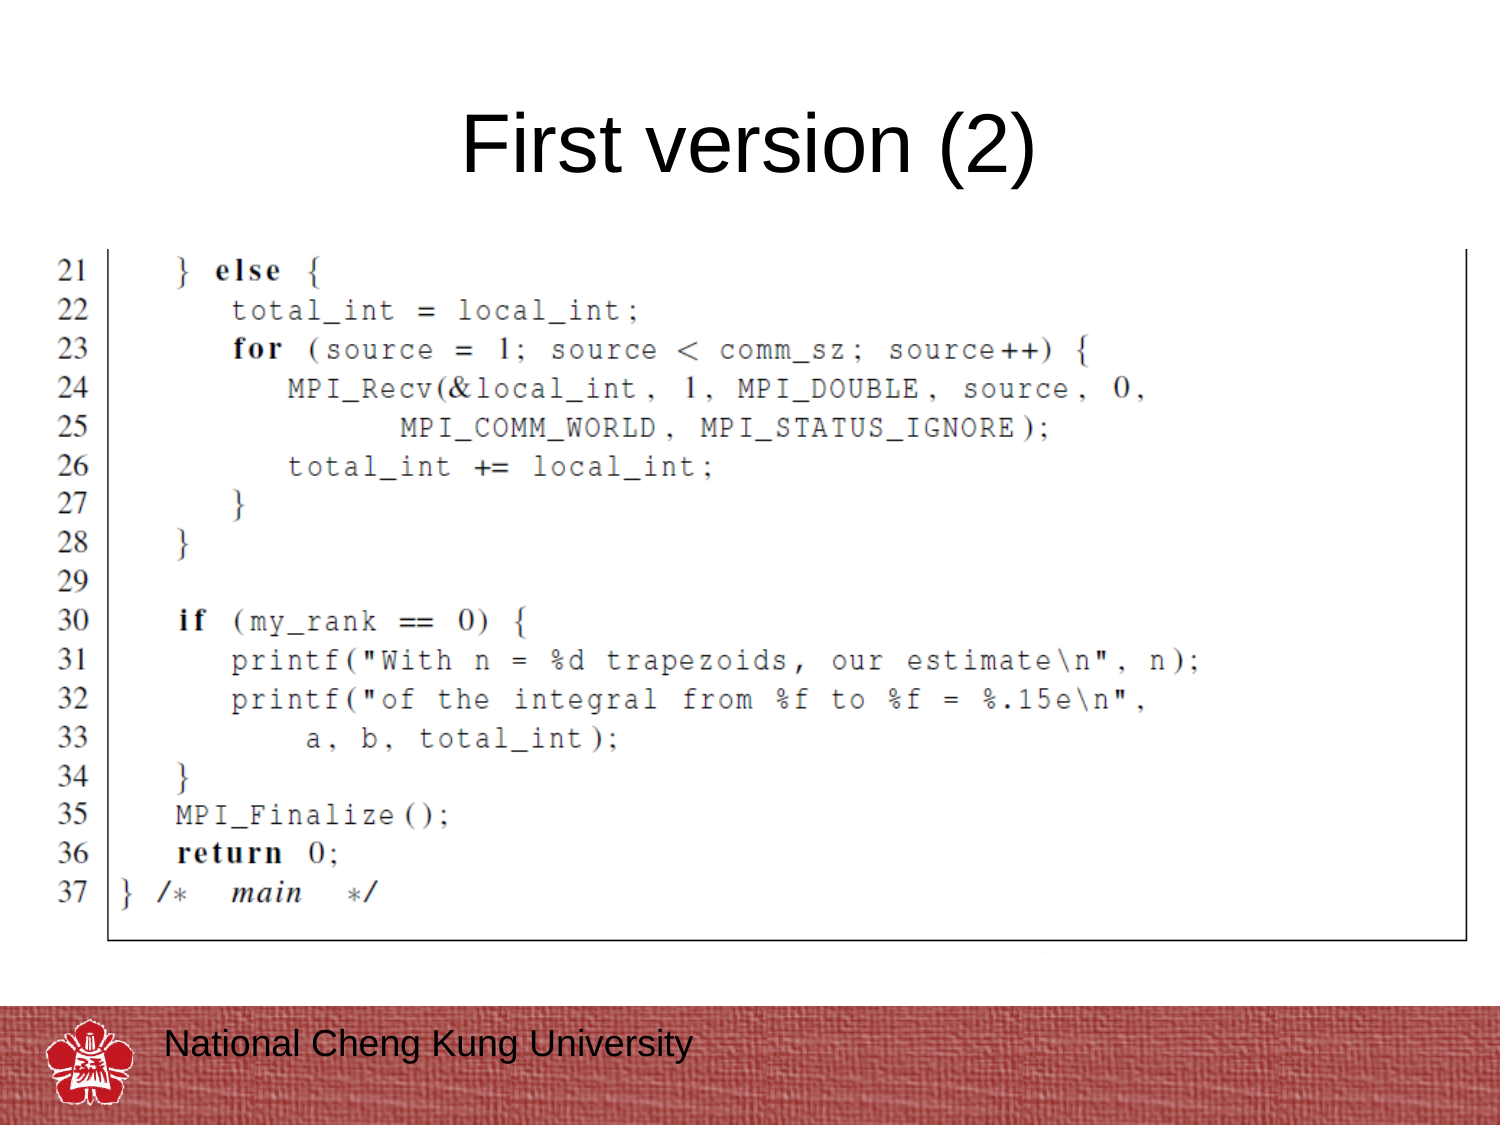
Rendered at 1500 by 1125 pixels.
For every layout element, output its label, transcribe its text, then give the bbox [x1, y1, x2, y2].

title First version (2) [75, 45, 1425, 233]
picture [29, 1006, 148, 1125]
picture [40, 249, 1476, 953]
